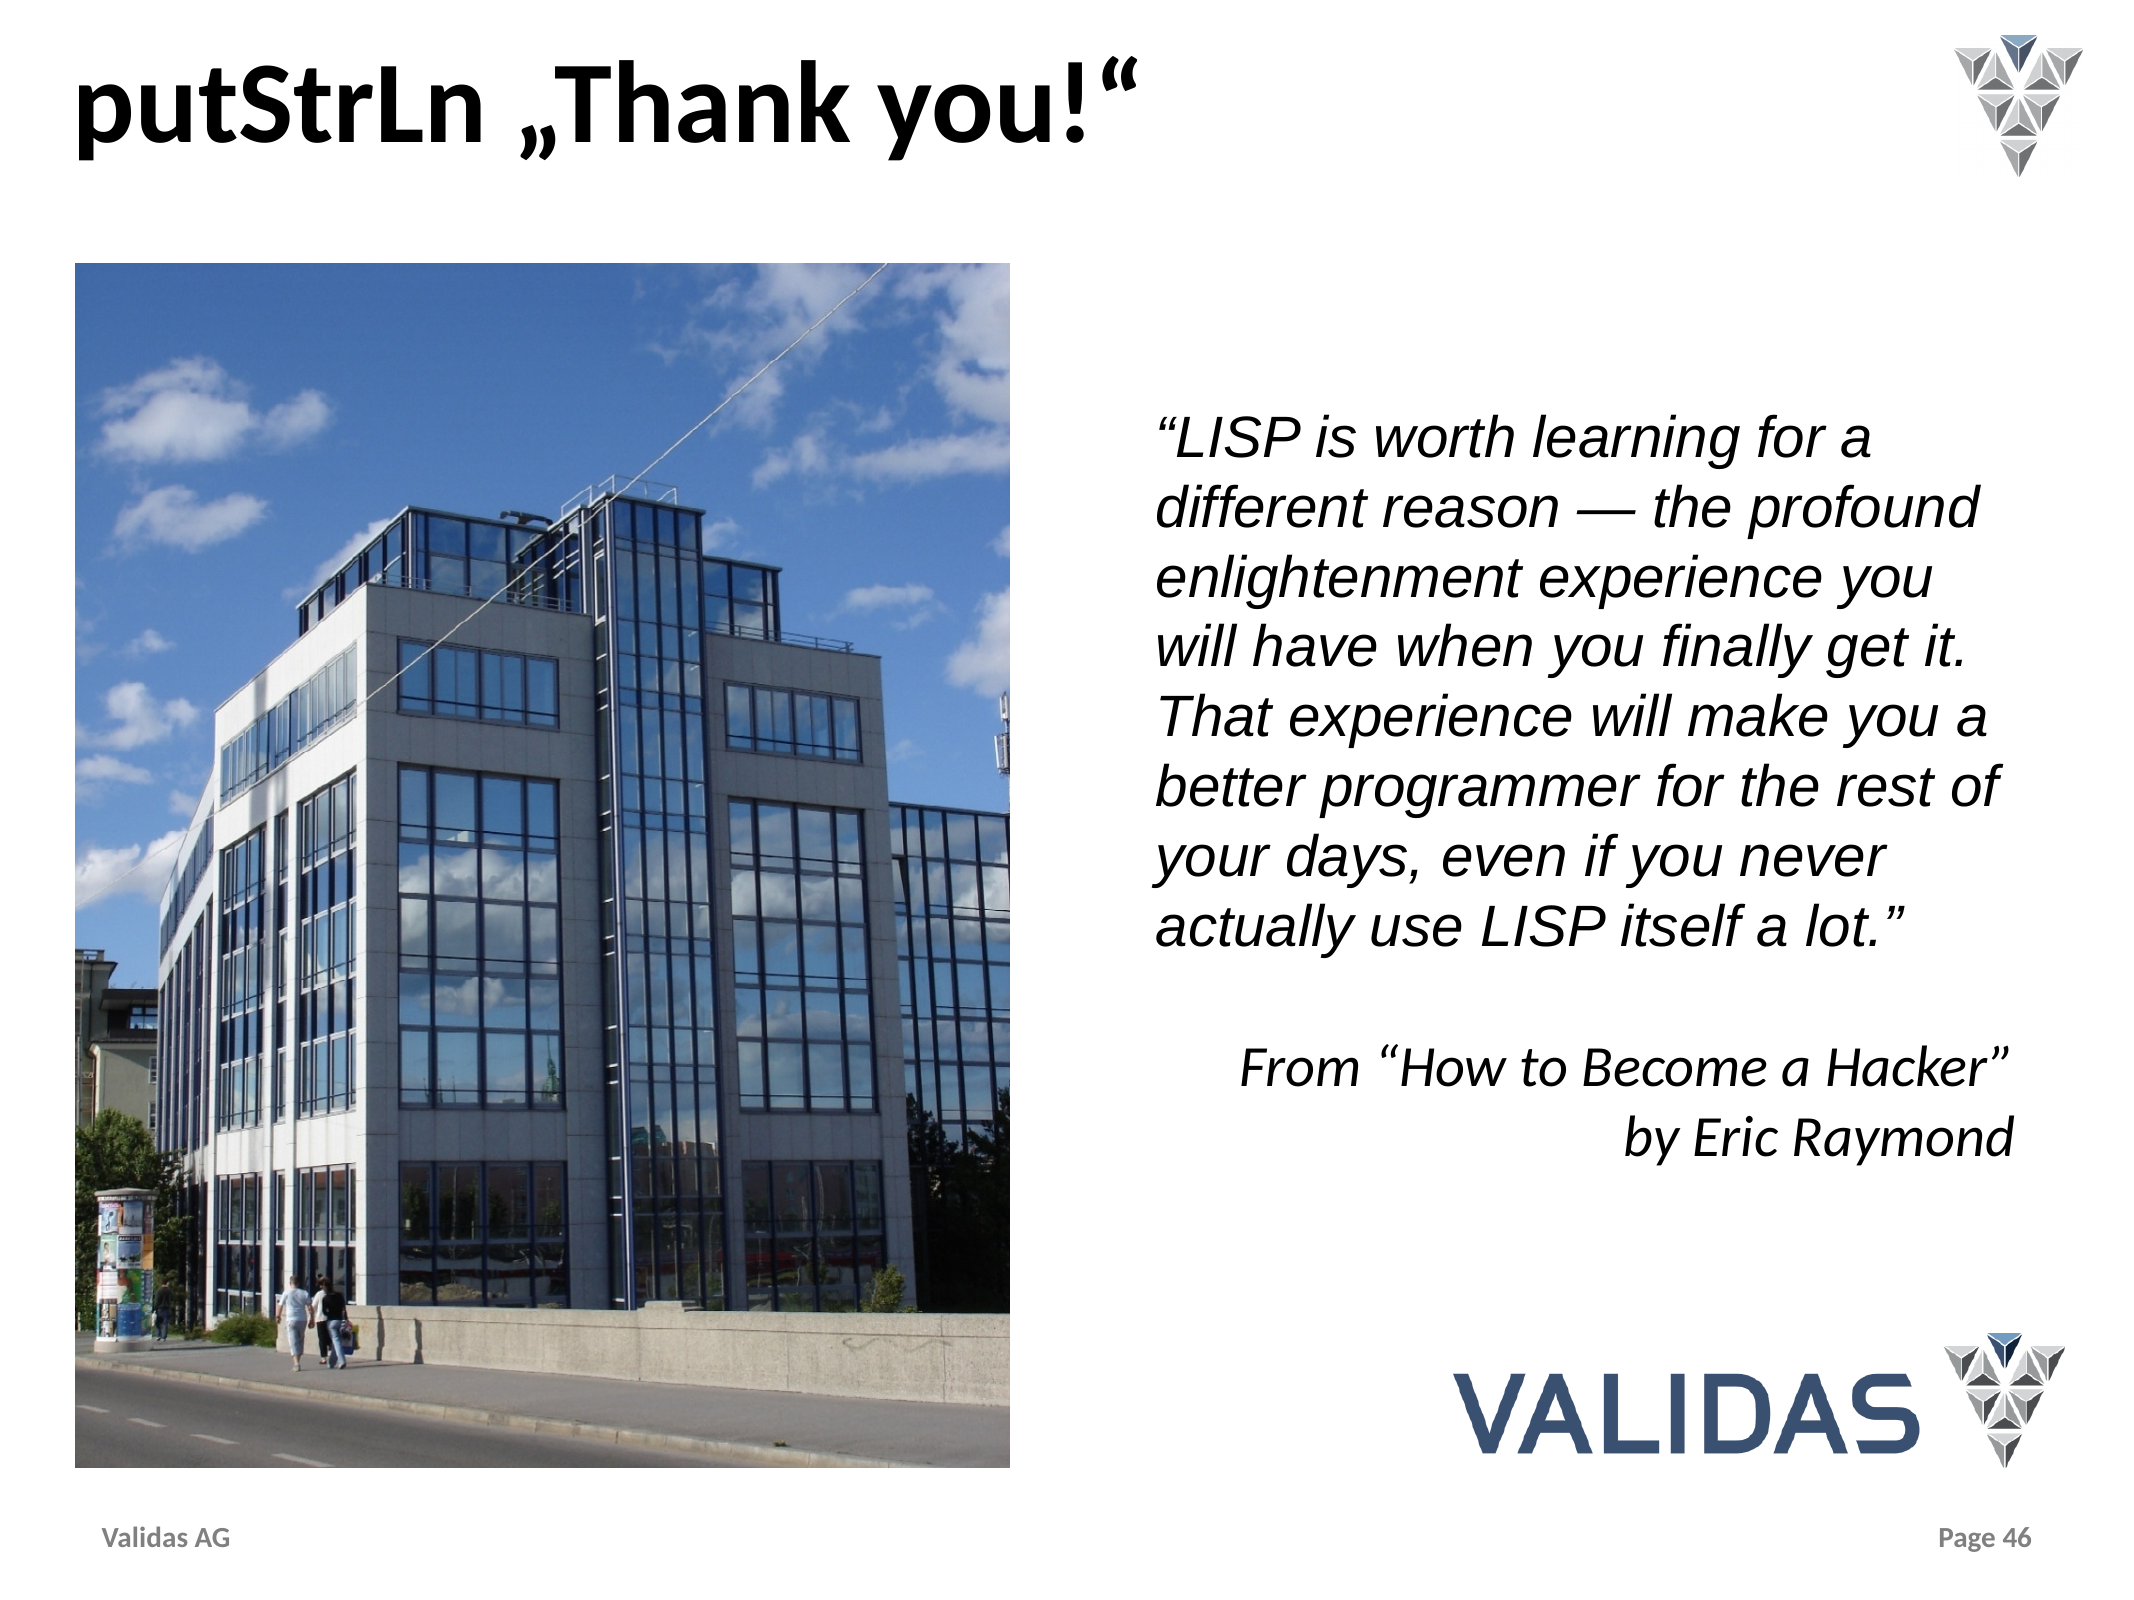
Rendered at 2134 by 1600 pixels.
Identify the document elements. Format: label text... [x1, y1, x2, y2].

picture [1452, 1333, 2065, 1469]
title putStrLn „Thank you!“ [72, 15, 1835, 170]
text_box “LISP is worth learning for a different reason — the profound enlightenment experience you will have when you finally get it. That experience will make you a better programmer for the rest of your days, even if you never actually use LISP itself a lot.” From “How to Become a Hacker” by Eric Raymond [1140, 391, 2031, 1176]
picture [1954, 35, 2083, 177]
picture [75, 263, 1010, 1469]
text_box [1116, 265, 2055, 1153]
